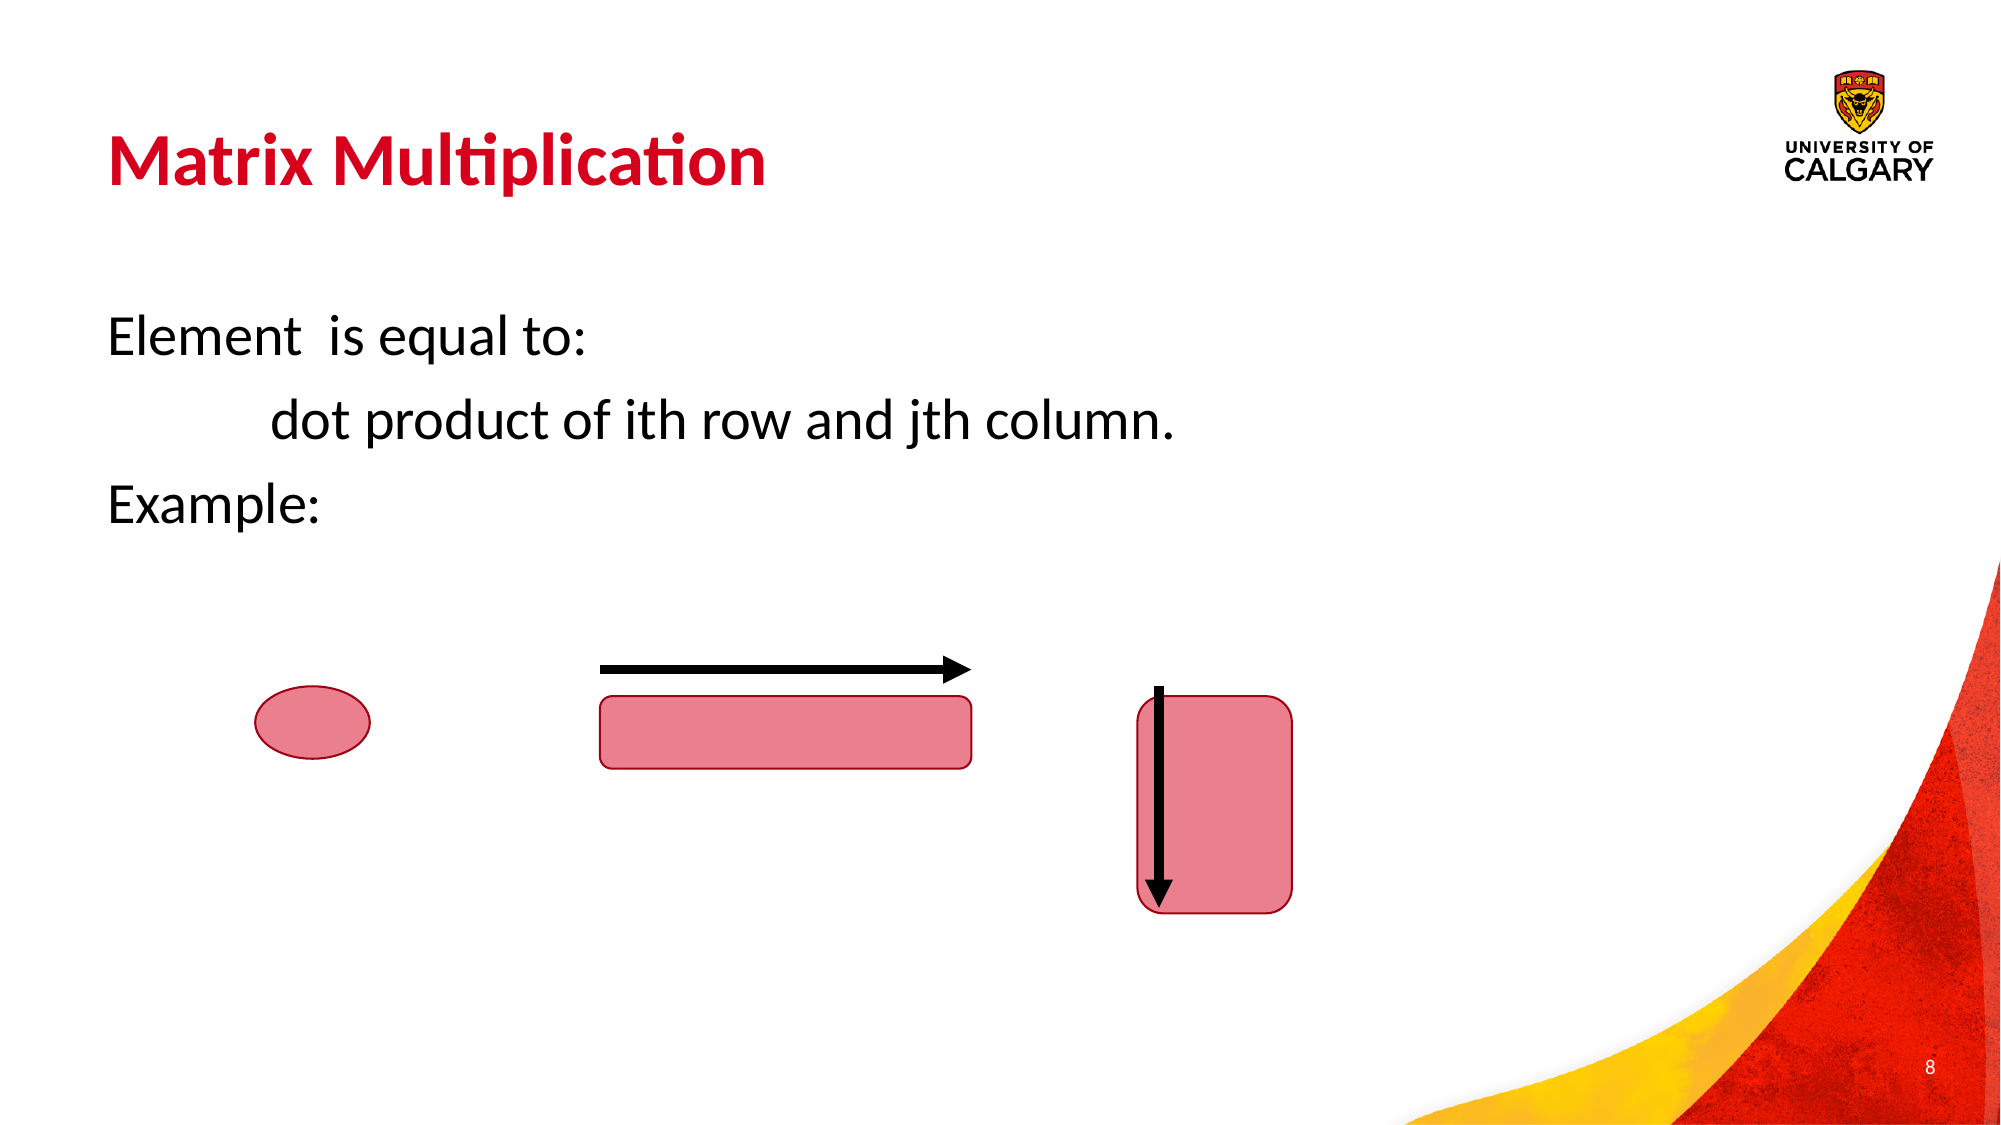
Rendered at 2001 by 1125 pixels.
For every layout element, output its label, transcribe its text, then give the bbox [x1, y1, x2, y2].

title Matrix Multiplication [92, 76, 1688, 246]
text_box [1136, 695, 1293, 915]
slide_number 8 [1500, 1046, 1951, 1107]
text_box [254, 685, 371, 760]
text_box [598, 695, 973, 770]
picture [0, 0, 2001, 1125]
